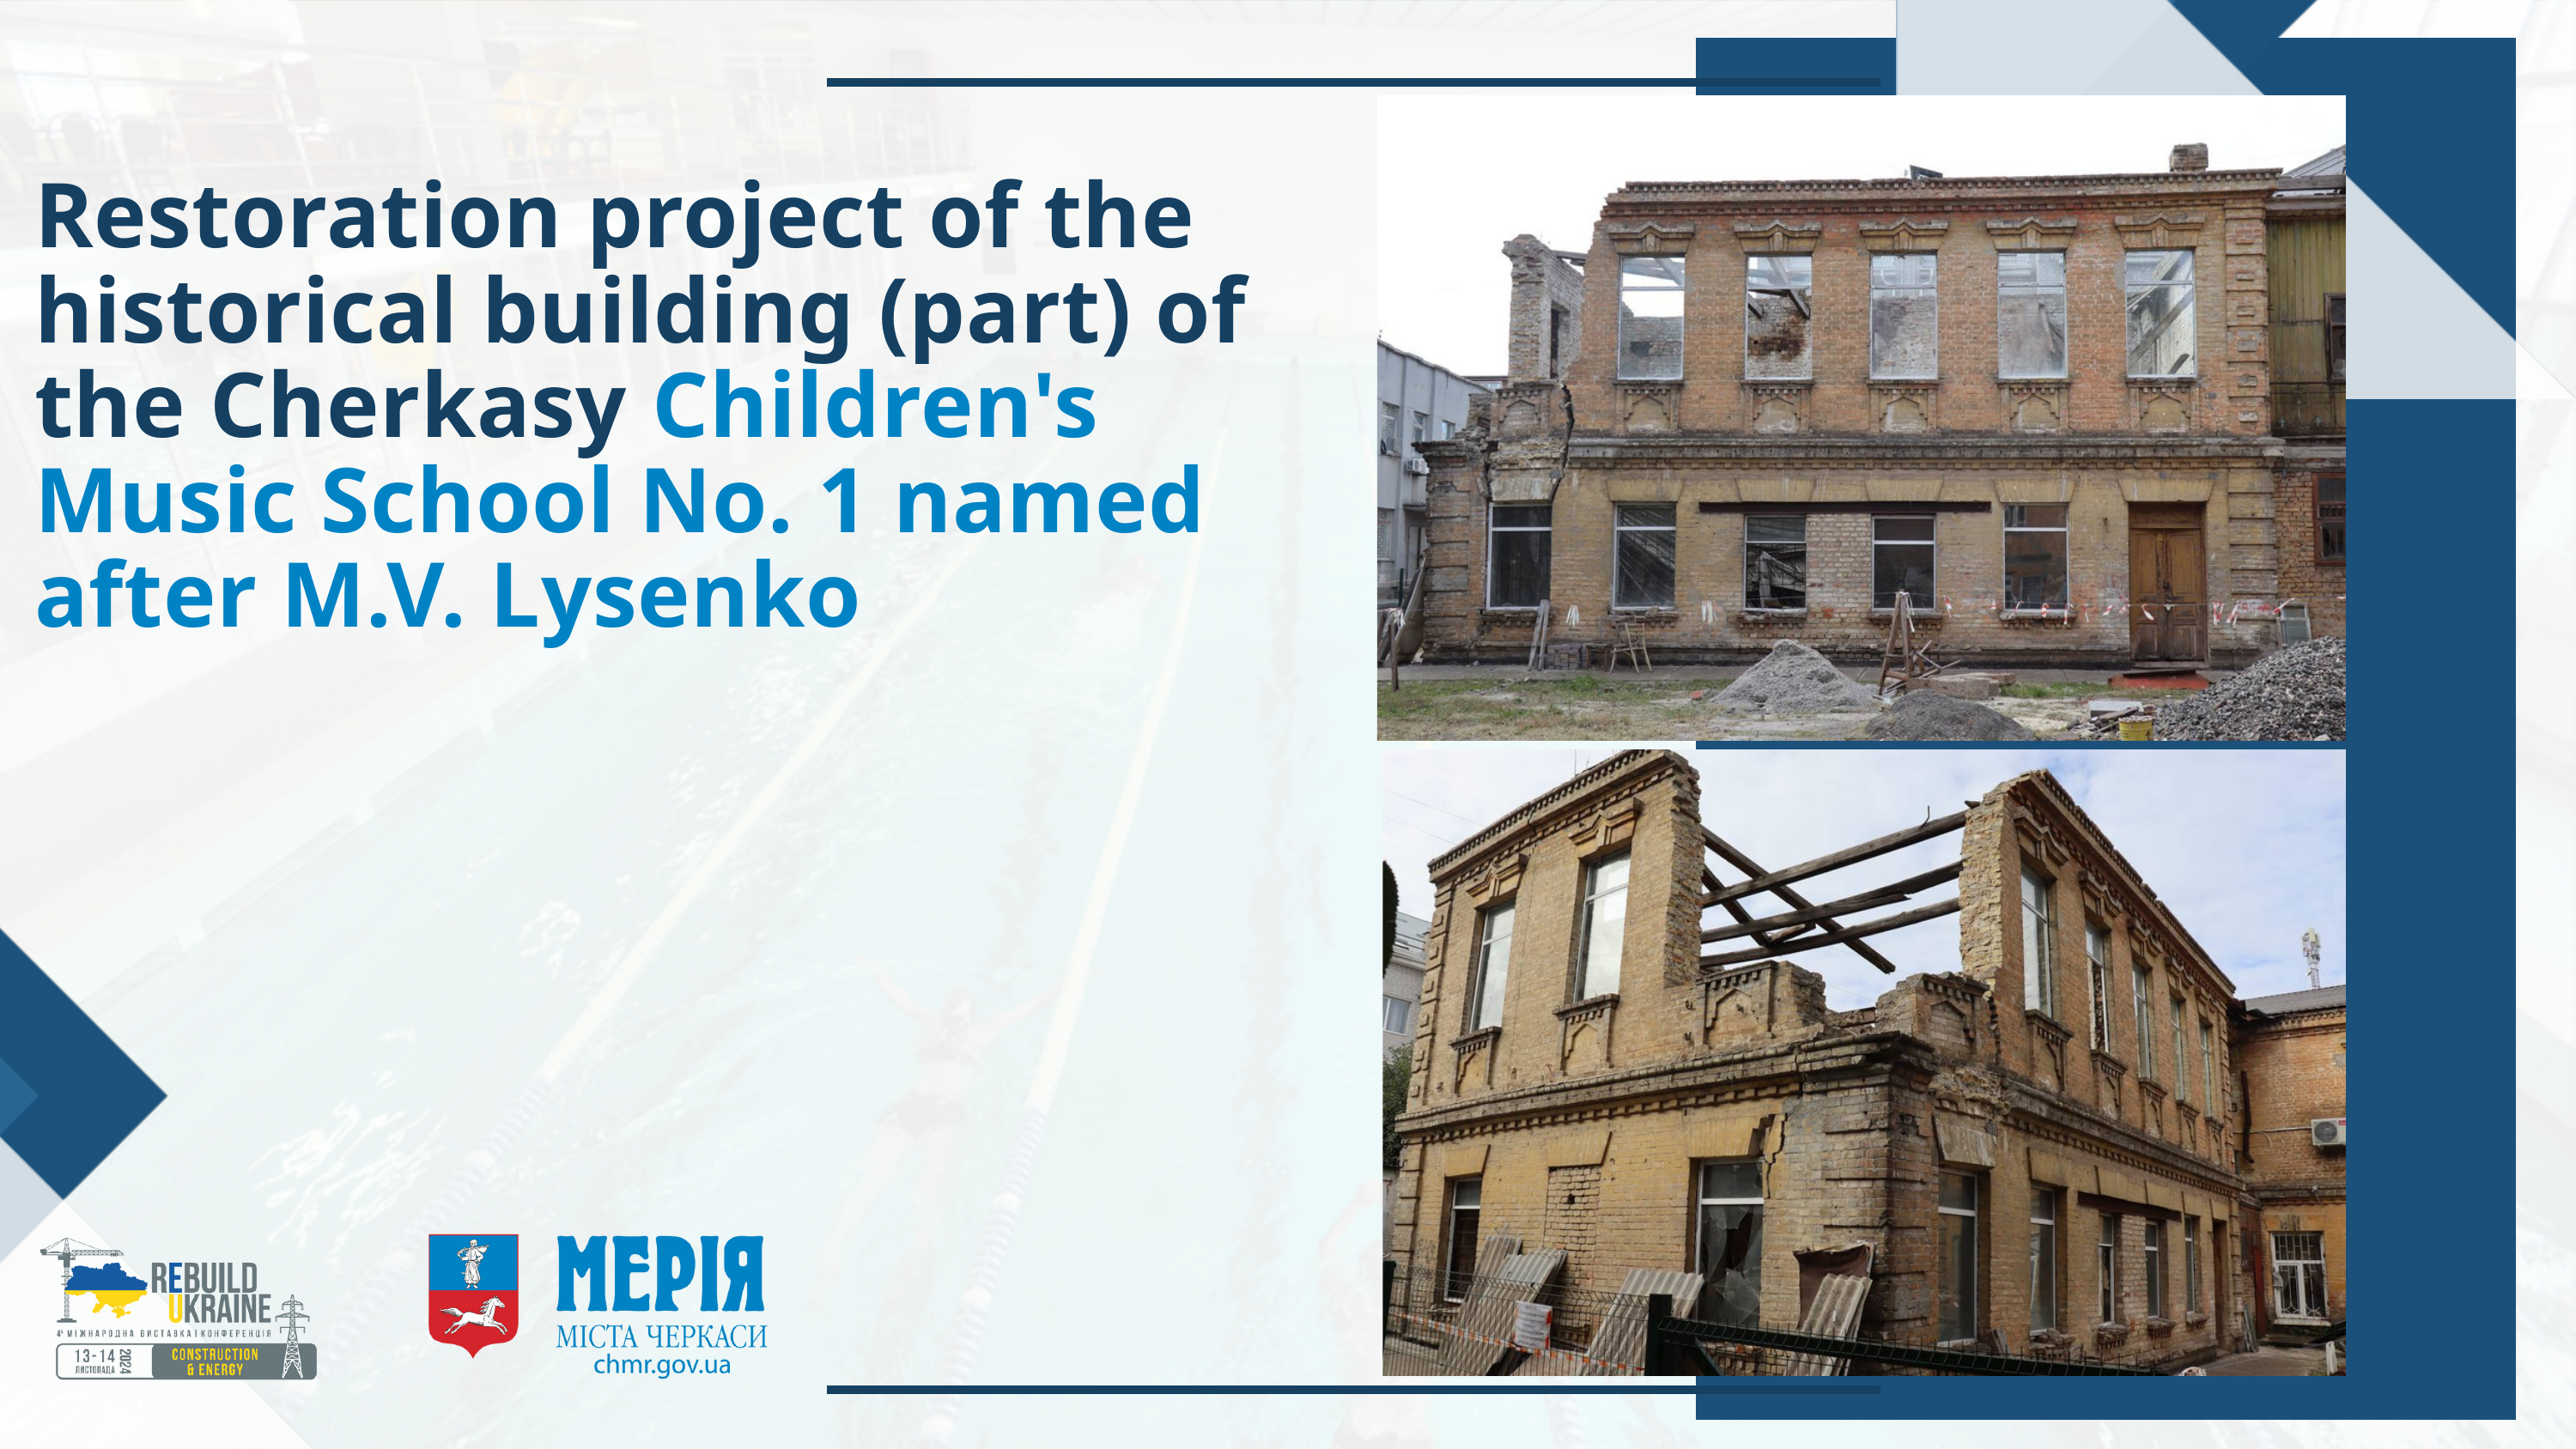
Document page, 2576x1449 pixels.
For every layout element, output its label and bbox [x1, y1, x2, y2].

text_box [0, 0, 2576, 1449]
text_box [1695, 37, 2517, 1421]
text_box [406, 1210, 788, 1411]
text_box [826, 77, 1881, 88]
text_box [826, 1385, 1880, 1395]
